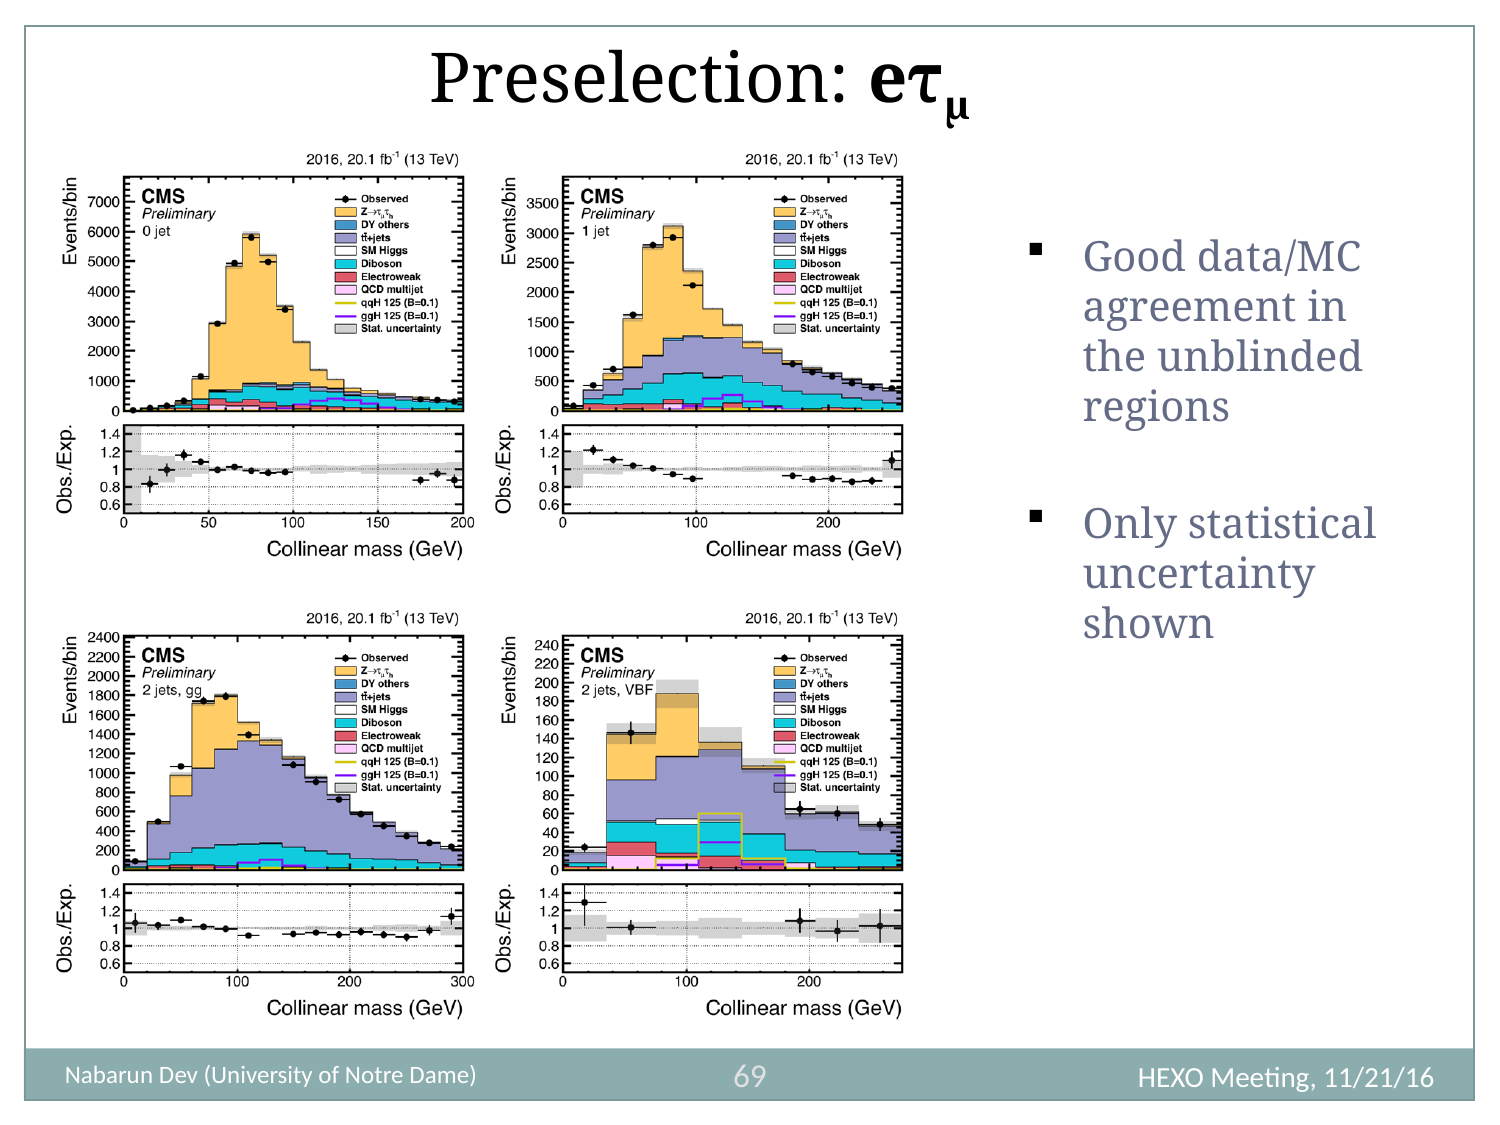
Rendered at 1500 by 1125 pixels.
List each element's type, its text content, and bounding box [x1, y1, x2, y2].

title Preselection: eτμ [0, 10, 1400, 135]
picture [45, 602, 924, 1025]
picture [45, 143, 924, 567]
footer Nabarun Dev (University of Notre Dame) [50, 1051, 638, 1112]
slide_number 69 [699, 1037, 800, 1110]
text_box Good data/MC agreement in the unblinded regions Only statistical uncertainty shown [1011, 222, 1425, 1005]
list [1077, 187, 1500, 1005]
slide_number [950, 1050, 1450, 1111]
